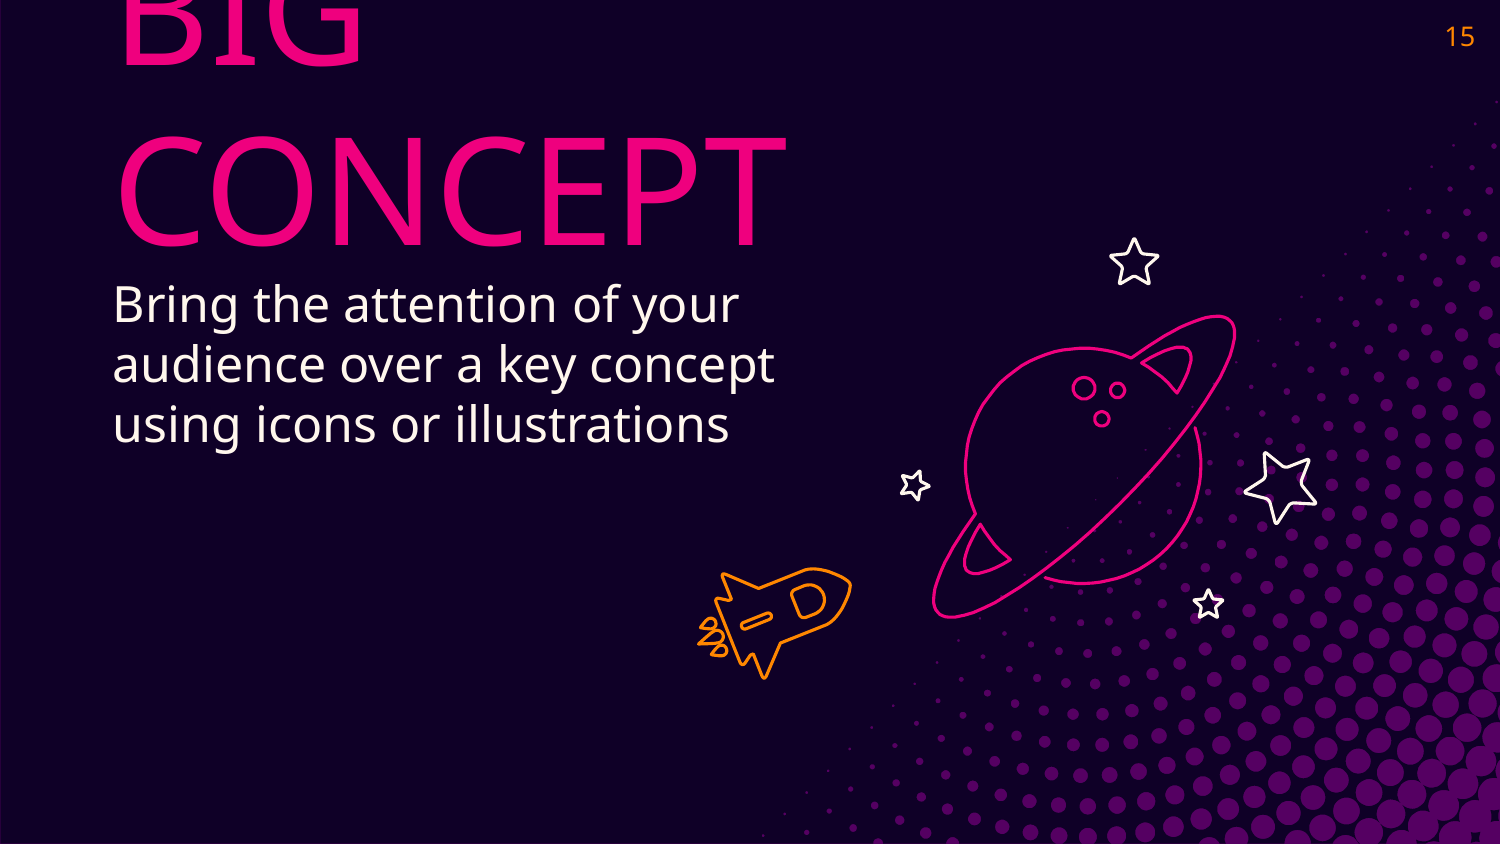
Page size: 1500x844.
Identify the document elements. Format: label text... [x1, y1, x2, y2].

slide_number 15 [1385, 5, 1476, 71]
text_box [710, 552, 835, 677]
subtitle Bring the attention of your audience over a key concept using icons or illustrations [112, 272, 897, 401]
title BIG CONCEPT [112, 84, 897, 272]
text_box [933, 316, 1235, 618]
